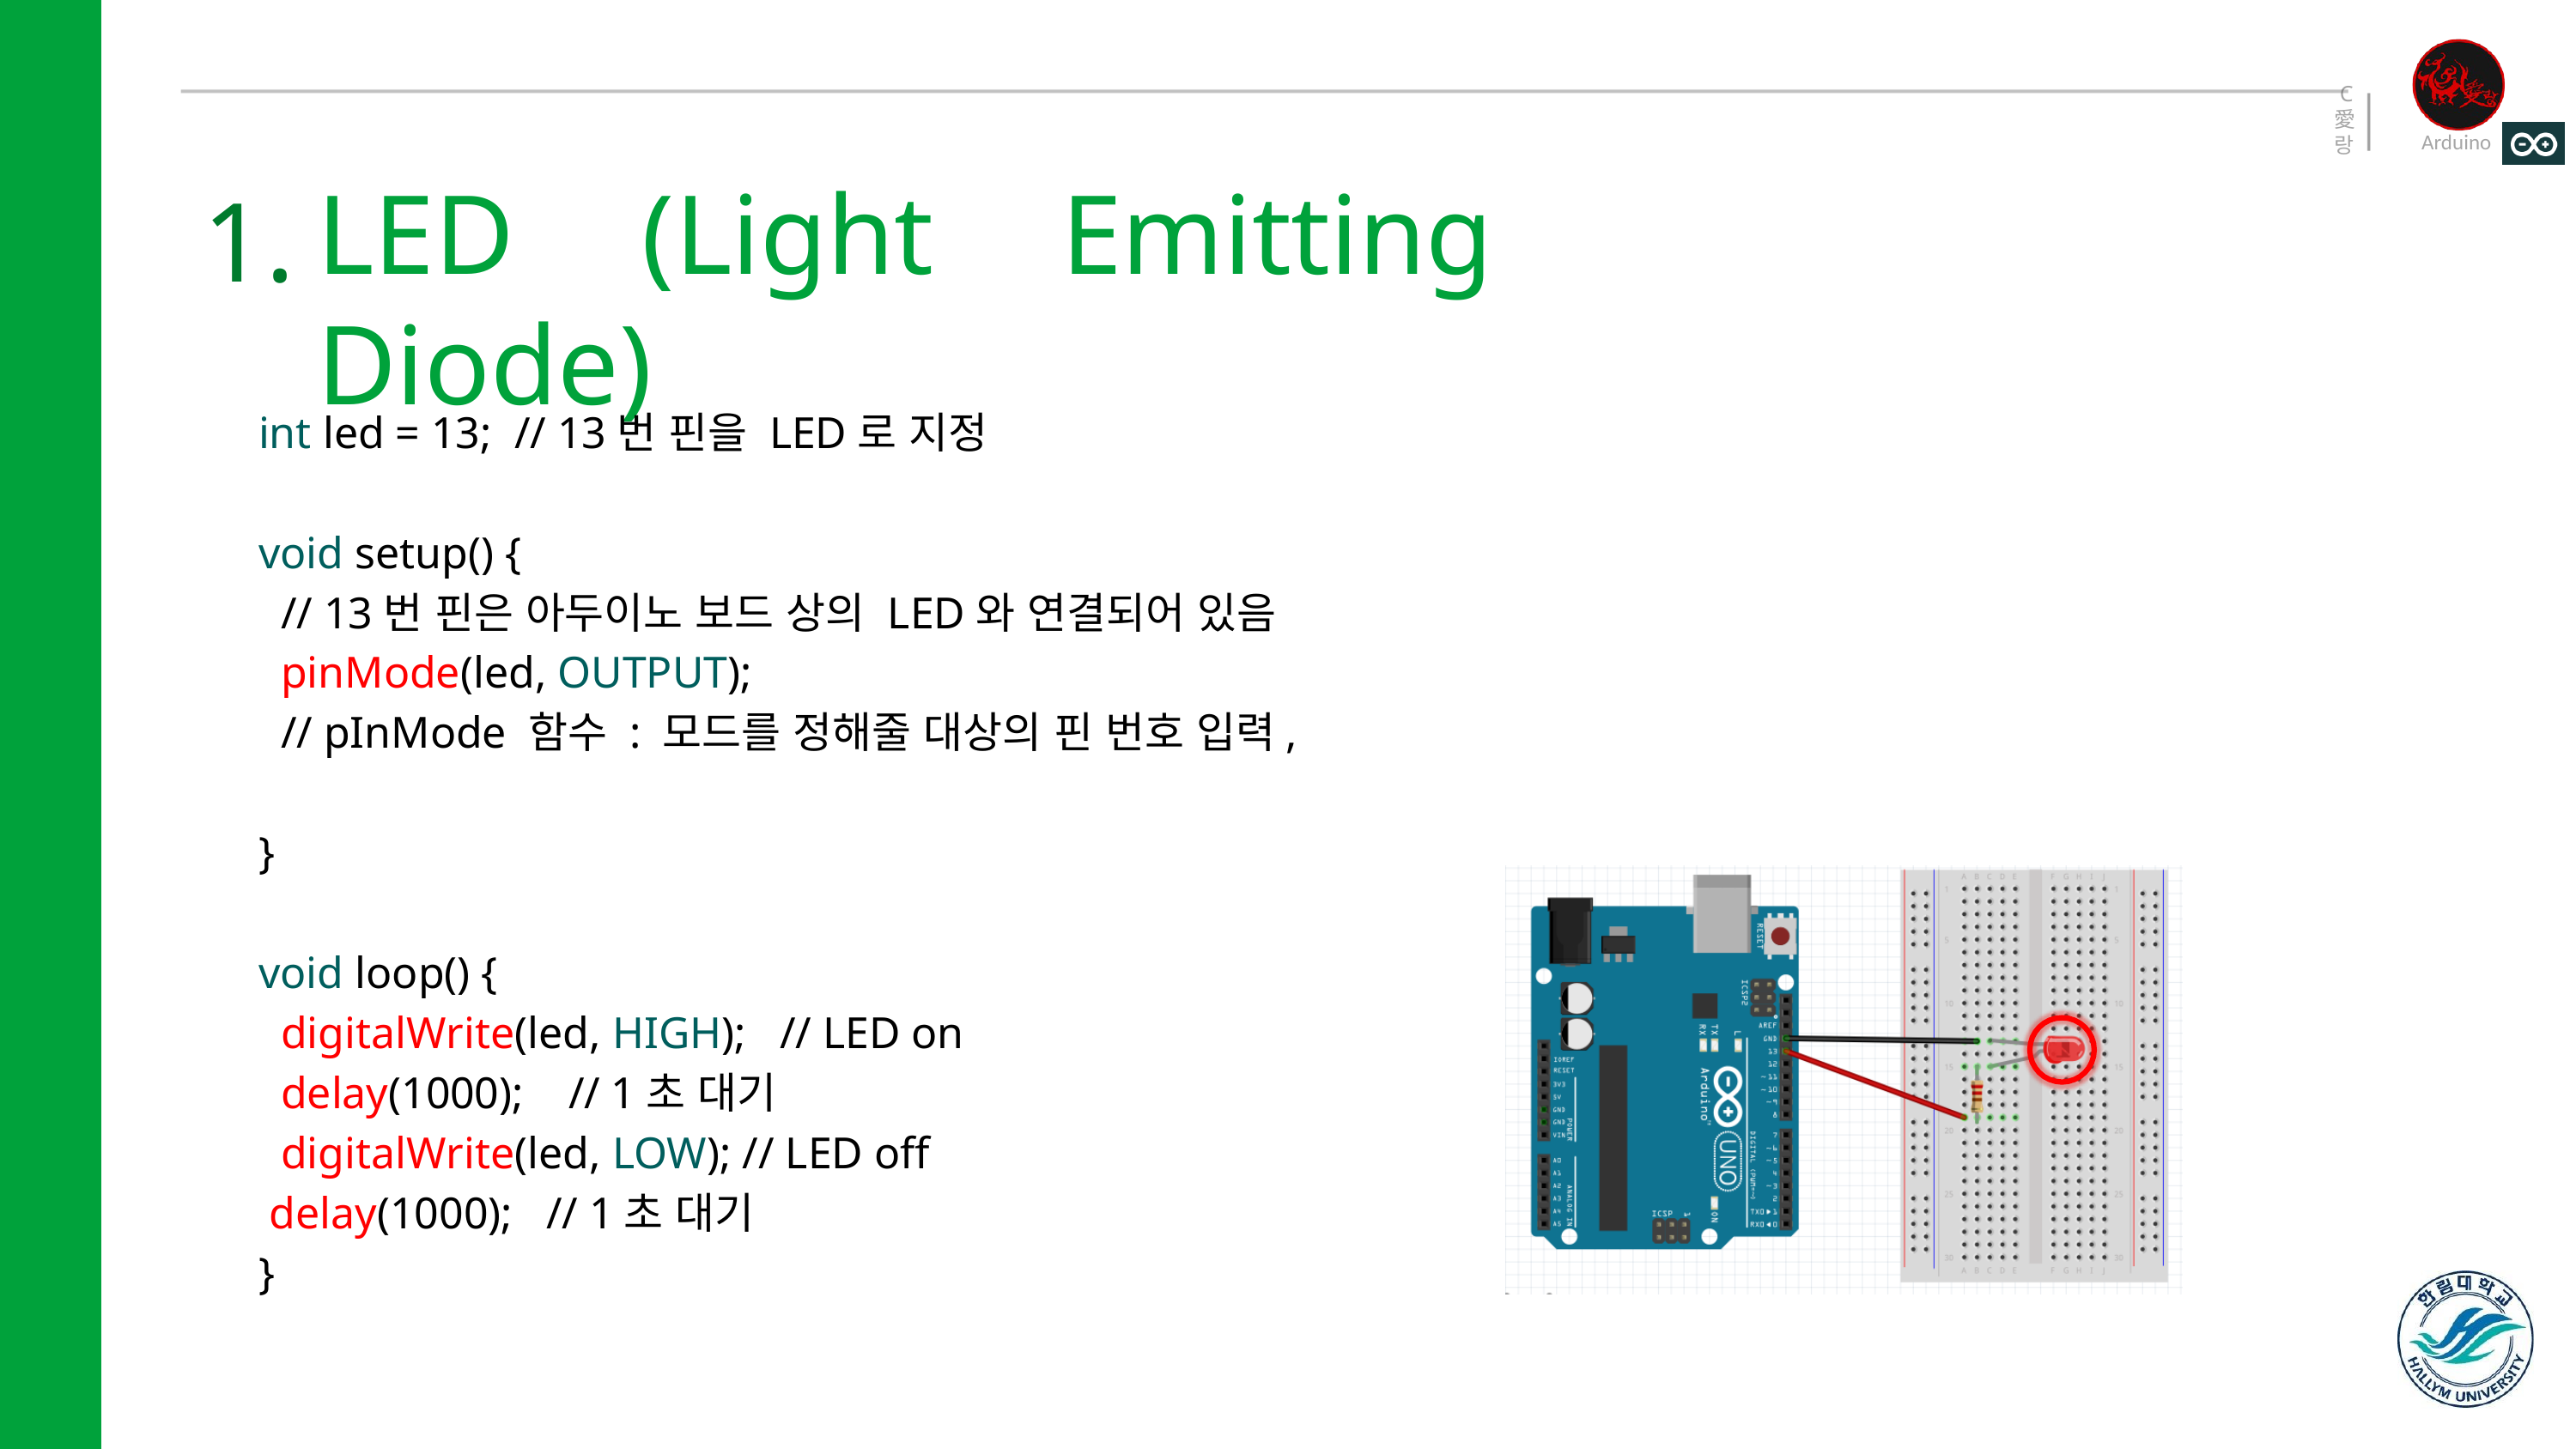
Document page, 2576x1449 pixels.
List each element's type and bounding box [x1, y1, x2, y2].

text_box [0, 0, 2576, 1449]
text_box [1505, 864, 2183, 1295]
